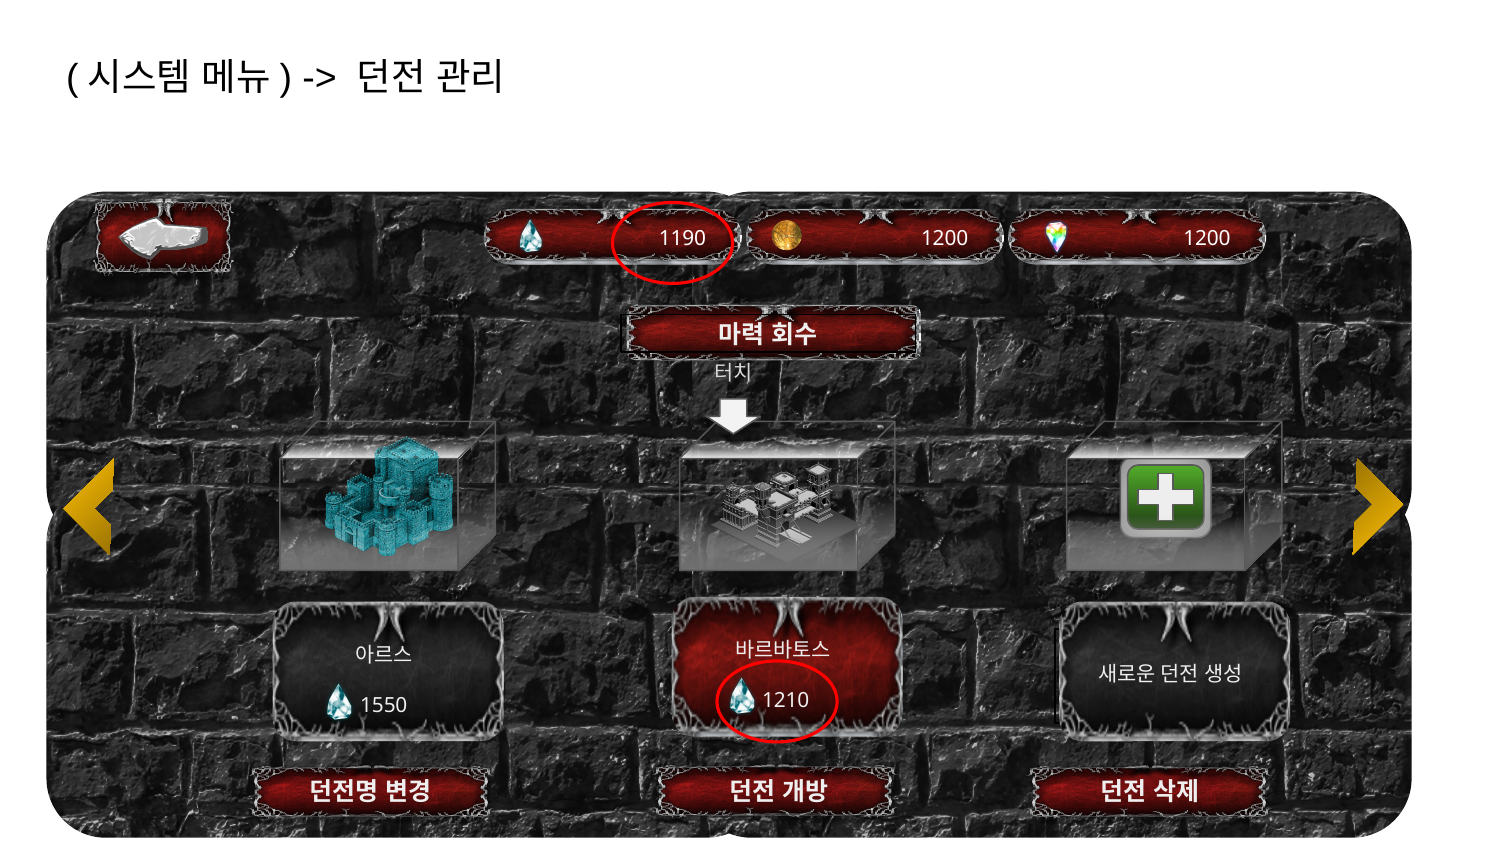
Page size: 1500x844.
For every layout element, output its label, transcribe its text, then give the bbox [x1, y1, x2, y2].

picture [626, 304, 922, 361]
picture [671, 596, 903, 737]
picture [272, 601, 504, 742]
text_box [1120, 456, 1212, 538]
picture [710, 423, 863, 565]
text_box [483, 208, 1267, 265]
title (시스템 메뉴) -> 던전 관리 [51, 38, 1449, 133]
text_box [46, 191, 1412, 838]
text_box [238, 758, 1283, 825]
picture [311, 436, 453, 556]
picture [87, 191, 240, 285]
picture [1058, 601, 1291, 742]
